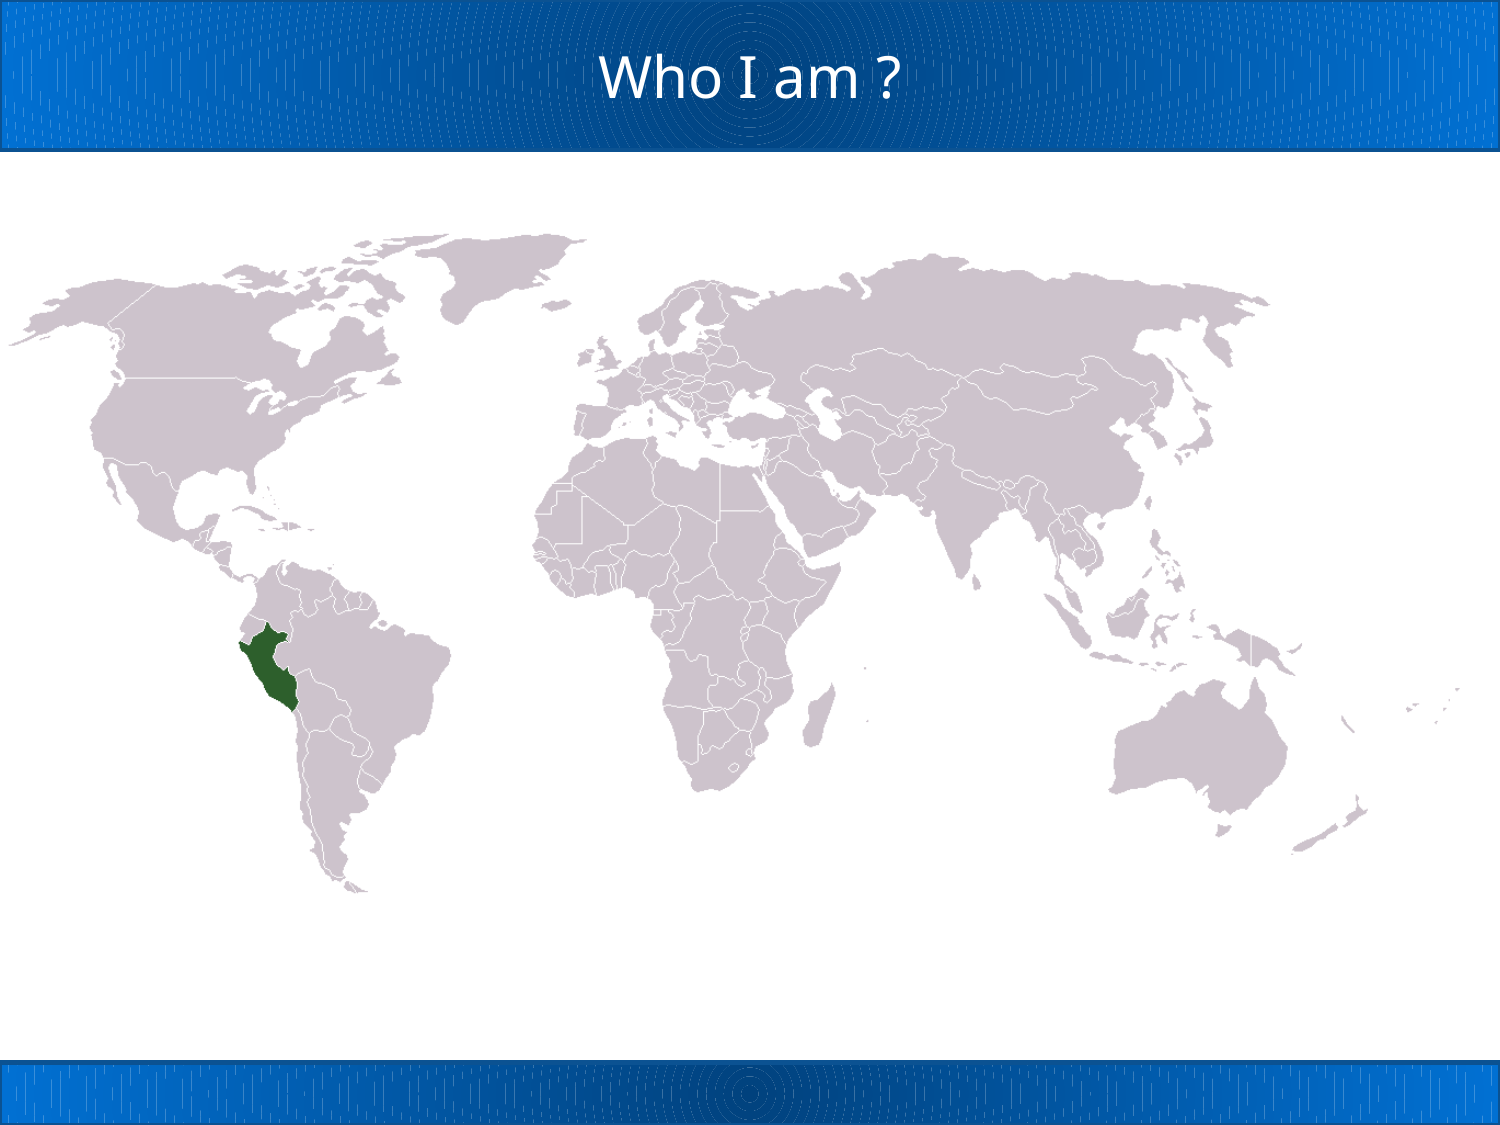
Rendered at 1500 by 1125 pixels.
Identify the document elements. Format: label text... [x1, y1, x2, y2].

picture [0, 224, 1486, 913]
title Who I am ? [150, 0, 1350, 150]
